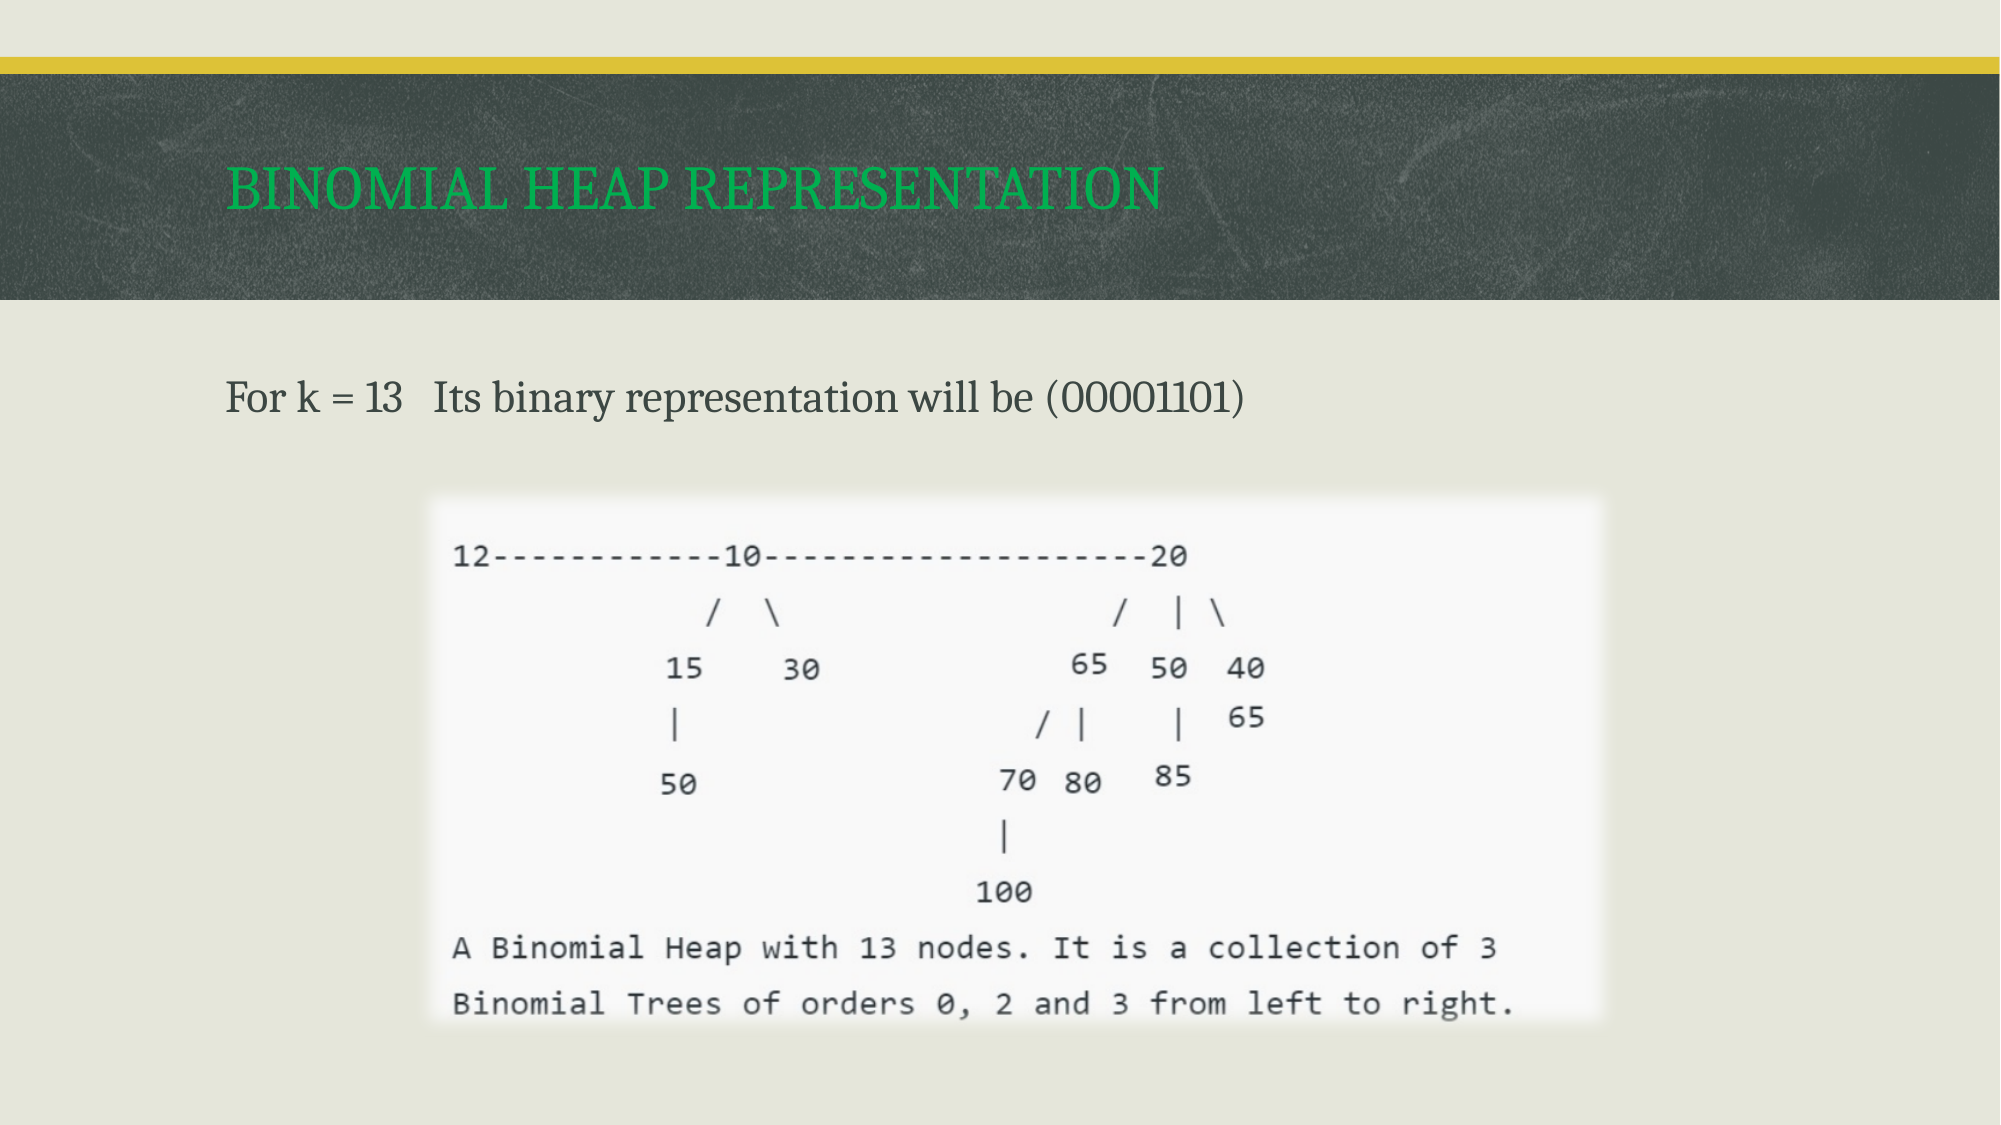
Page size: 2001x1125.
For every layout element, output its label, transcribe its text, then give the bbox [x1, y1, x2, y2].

list For k = 13 Its binary representation will be (00001101) [210, 359, 1790, 1014]
picture [414, 481, 1619, 1038]
picture [0, 74, 2000, 300]
title BINOMIAL HEAP REPRESENTATION [210, 76, 1790, 300]
